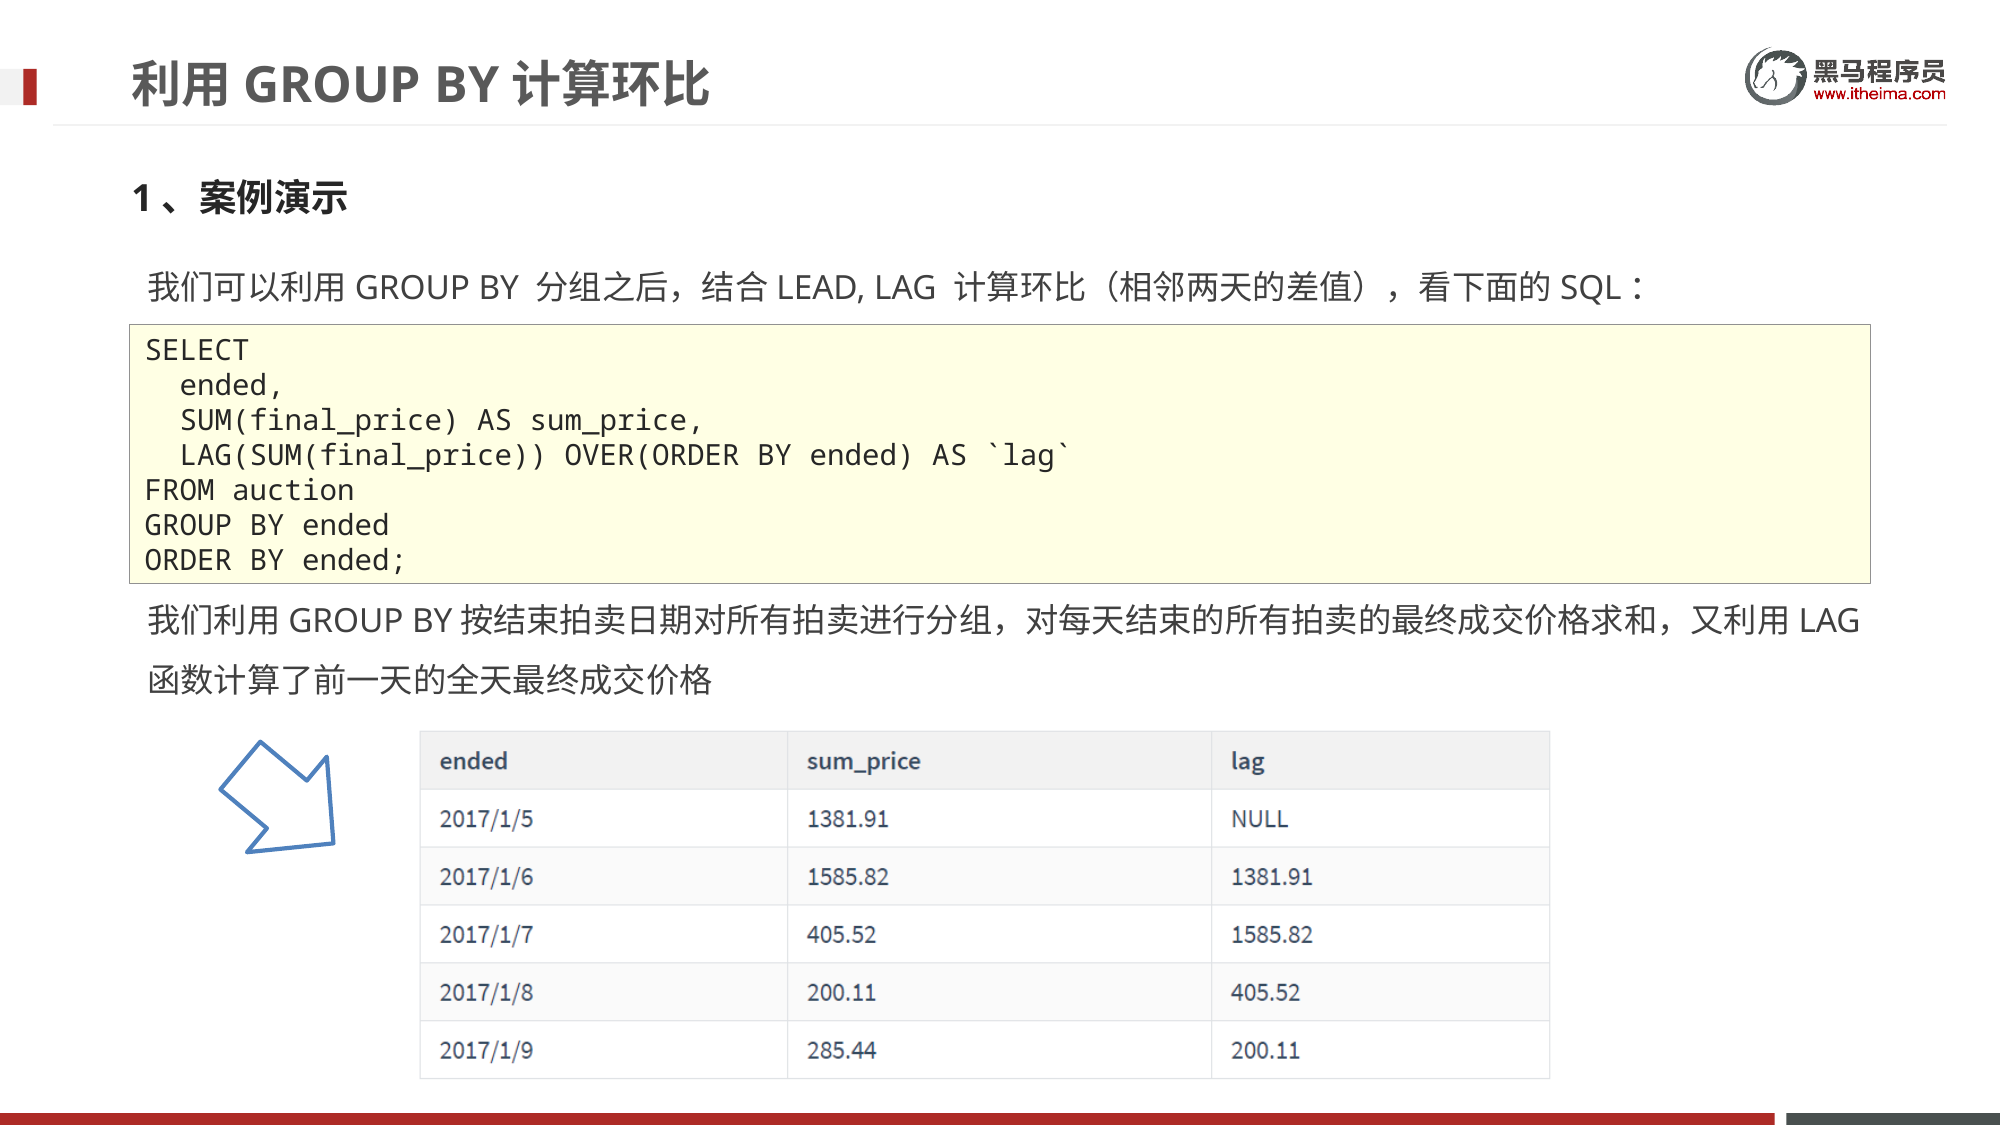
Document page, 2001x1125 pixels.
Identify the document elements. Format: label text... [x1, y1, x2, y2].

text_box [218, 739, 336, 855]
text_box SELECT ended, SUM(final_price) AS sum_price, LAG(SUM(final_price)) OVER(ORDER BY ended) AS `lag` FROM auction GROUP BY ended ORDER BY ended; [129, 323, 1871, 584]
list 我们可以利用GROUP BY 分组之后，结合LEAD, LAG 计算环比（相邻两天的差值），看下面的SQL： 我们利用GROUP BY按结束拍卖日期对所有拍卖进行分组，对每天结束的所有拍卖的最终成交价格求和，又利用LAG函数计算了前一天的全天最终成交价格 [132, 239, 1896, 1109]
title 利用GROUP BY计算环比 [116, 40, 1556, 125]
picture [414, 724, 1556, 1086]
picture [1744, 46, 1946, 106]
list 1、案例演示 [116, 154, 1880, 239]
